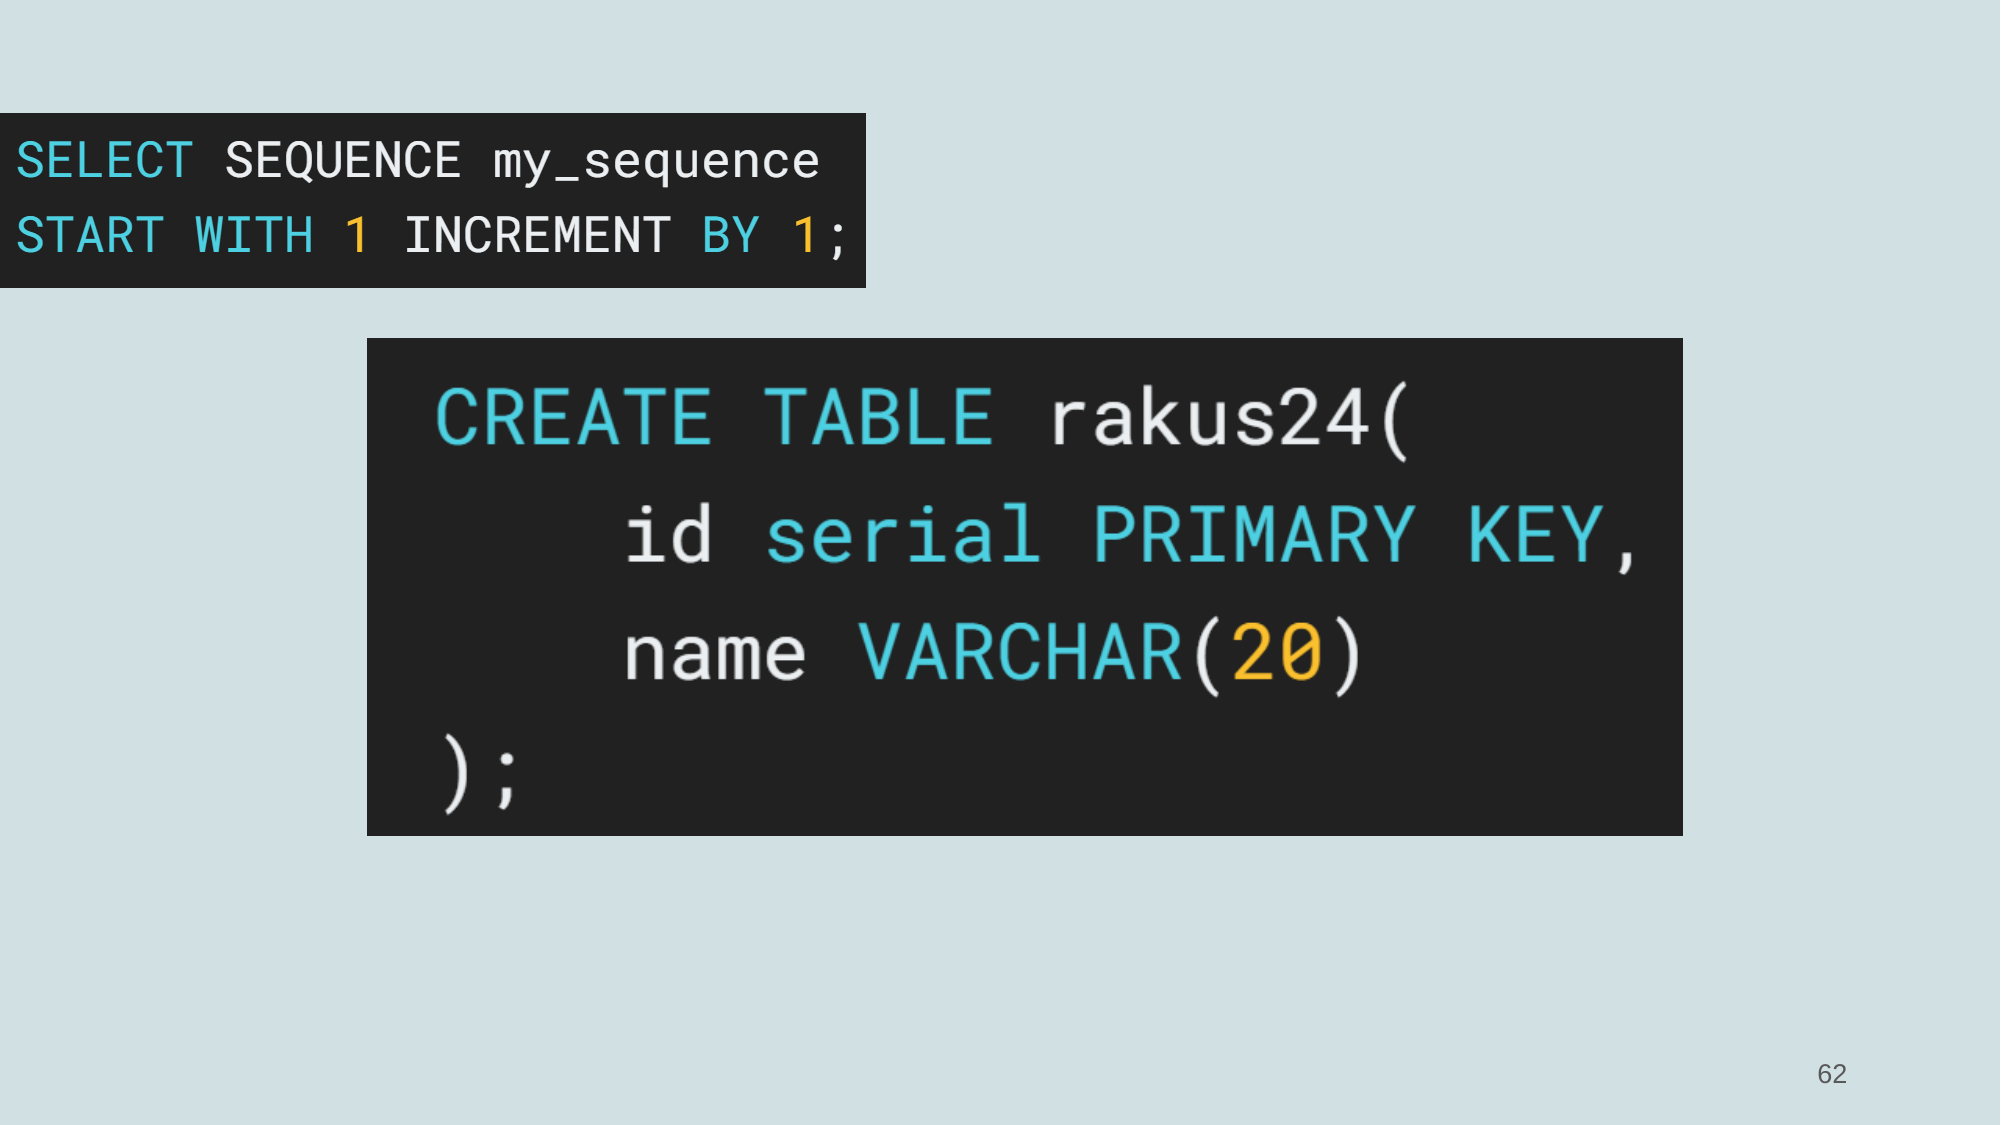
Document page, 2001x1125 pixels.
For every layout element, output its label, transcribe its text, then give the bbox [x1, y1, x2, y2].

picture [0, 113, 867, 288]
slide_number ‹#› [1412, 1042, 1863, 1103]
picture [366, 338, 1683, 837]
